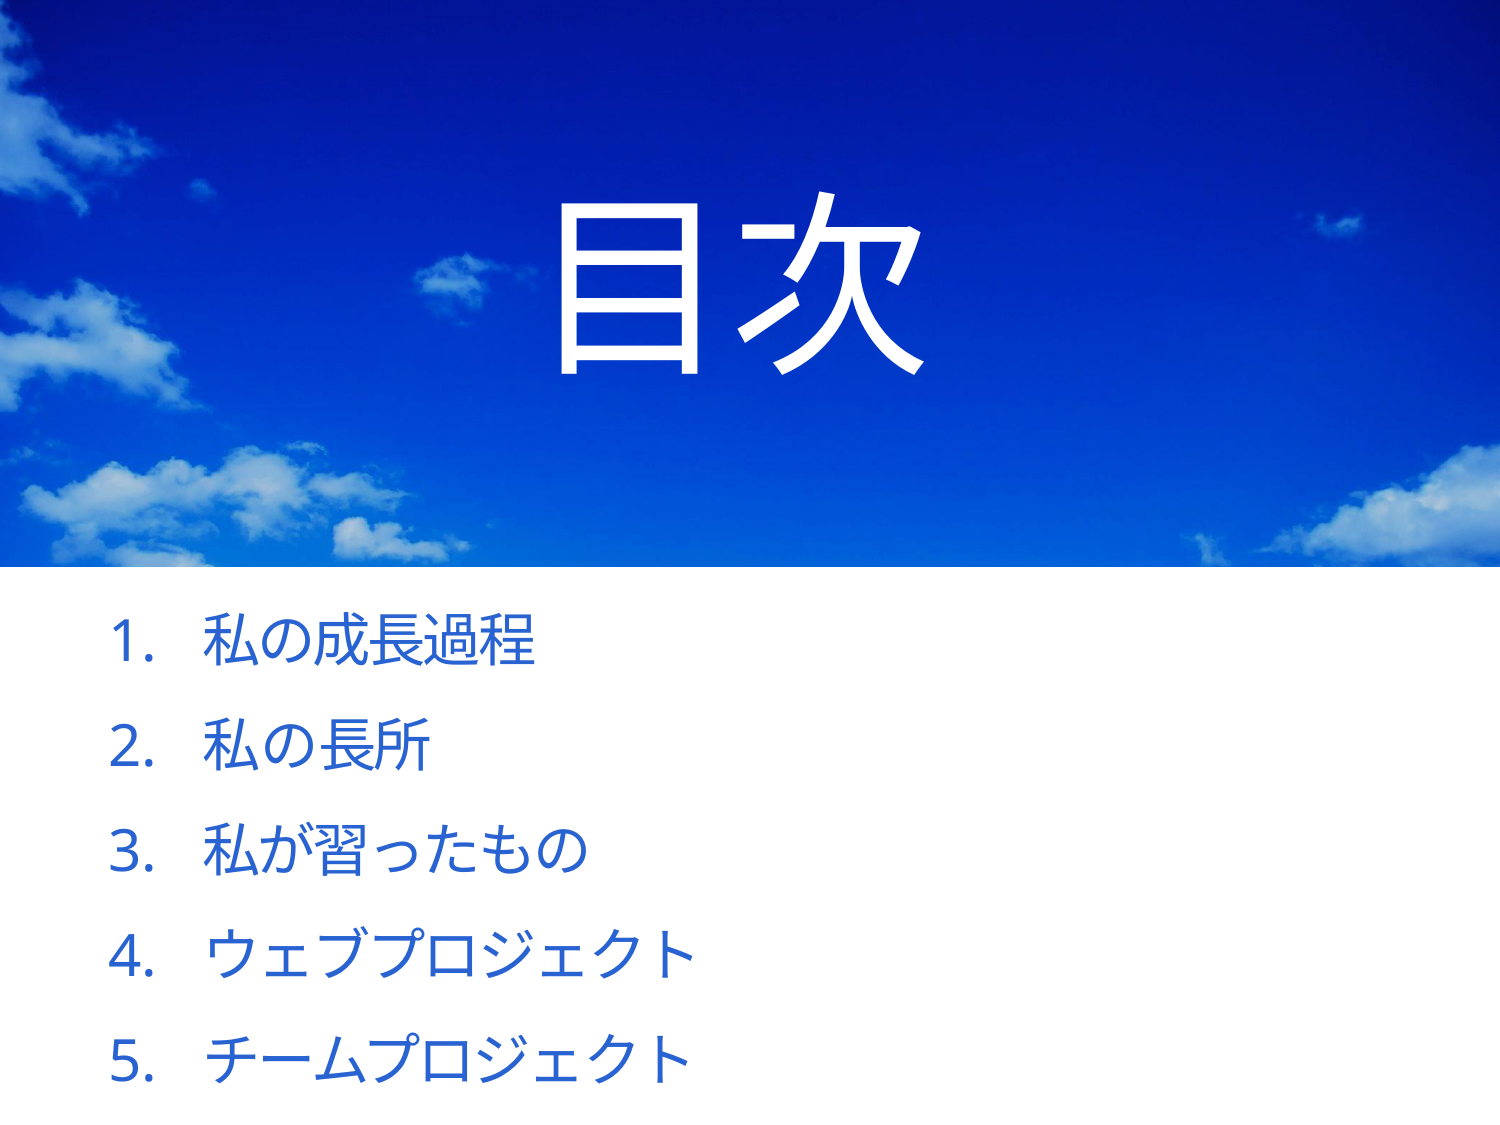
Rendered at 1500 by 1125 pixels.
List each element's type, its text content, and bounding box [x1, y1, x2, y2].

text_box 私の成長過程 私の長所 私が習ったもの ウェブプロジェクト チームプロジェクト [93, 597, 858, 1065]
picture [0, 0, 1500, 568]
